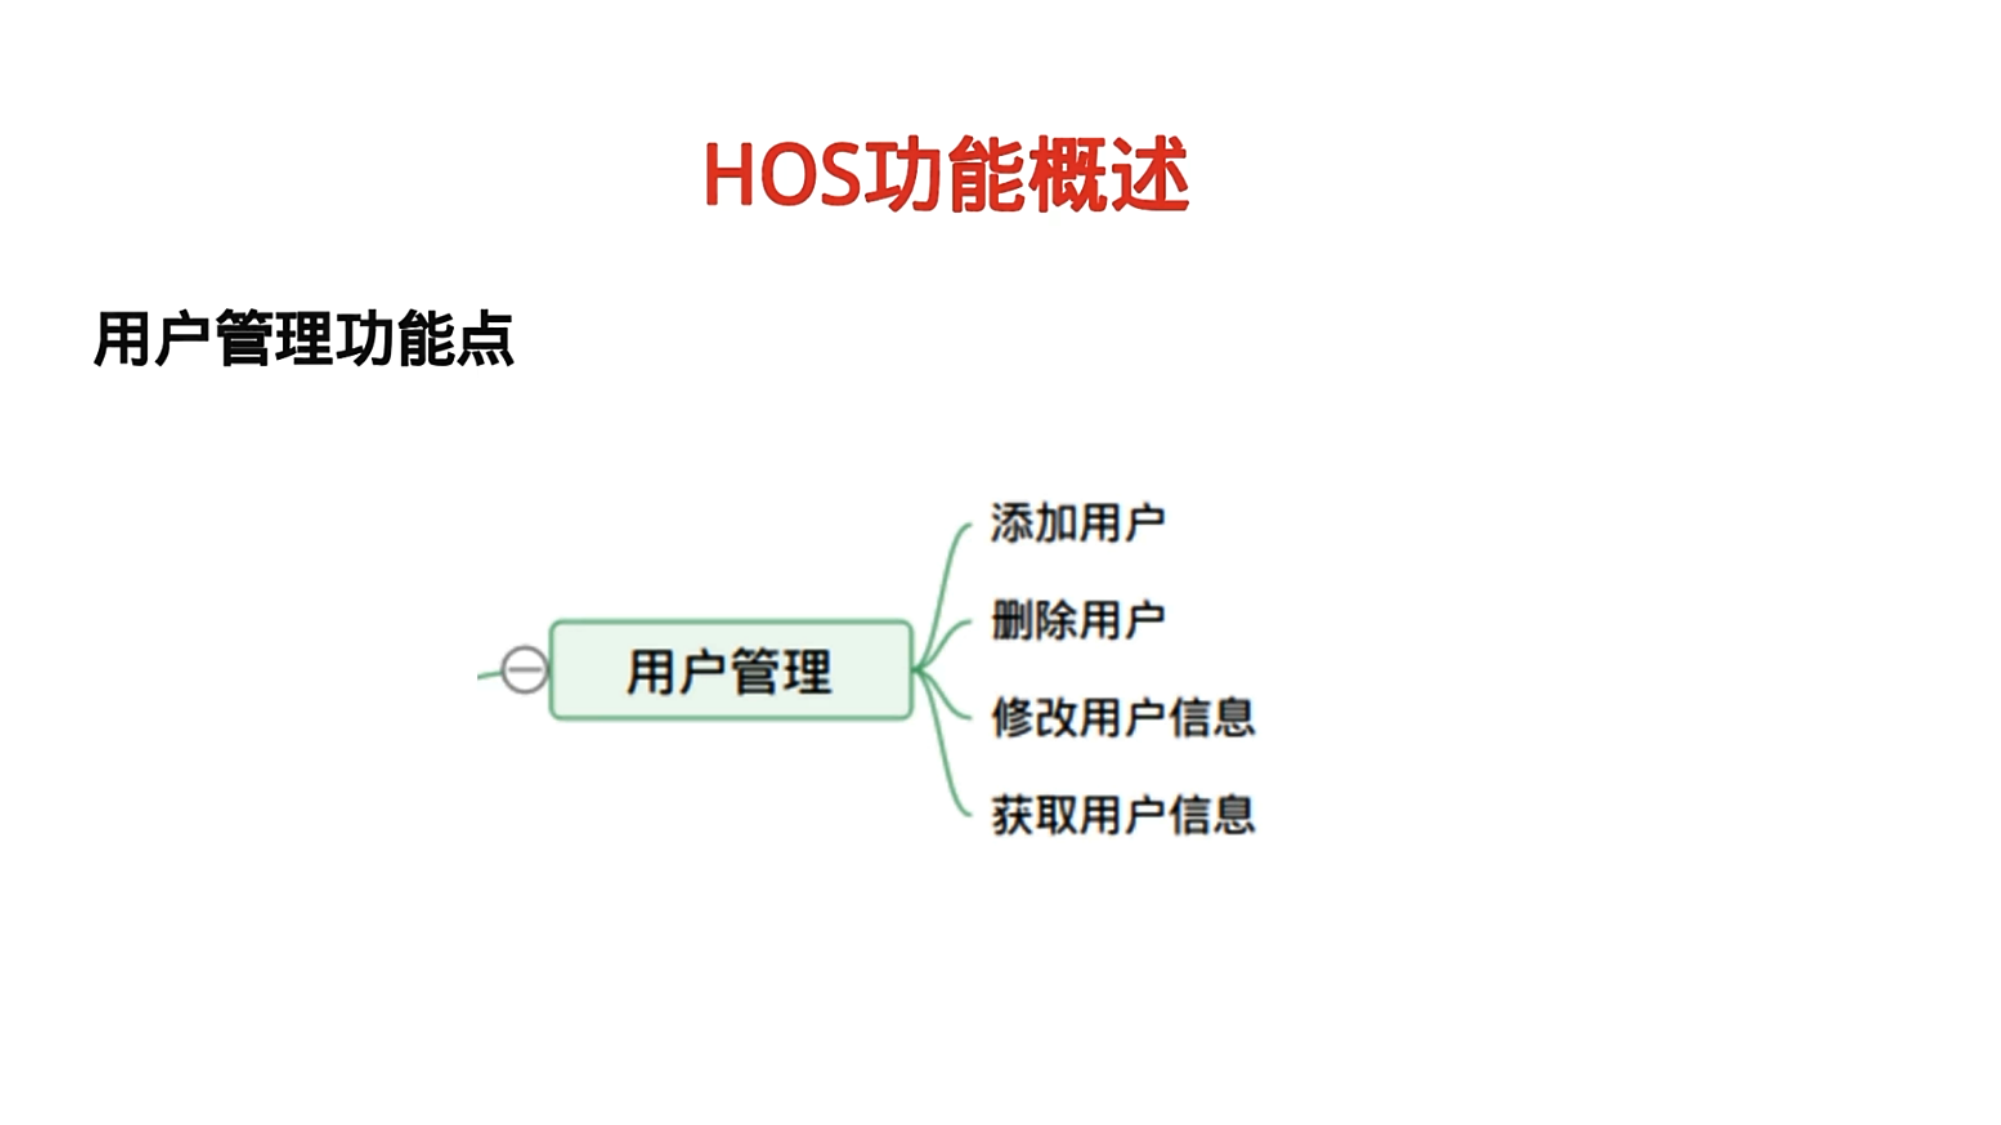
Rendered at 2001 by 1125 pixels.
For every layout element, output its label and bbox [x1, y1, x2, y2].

picture [19, 62, 1600, 993]
